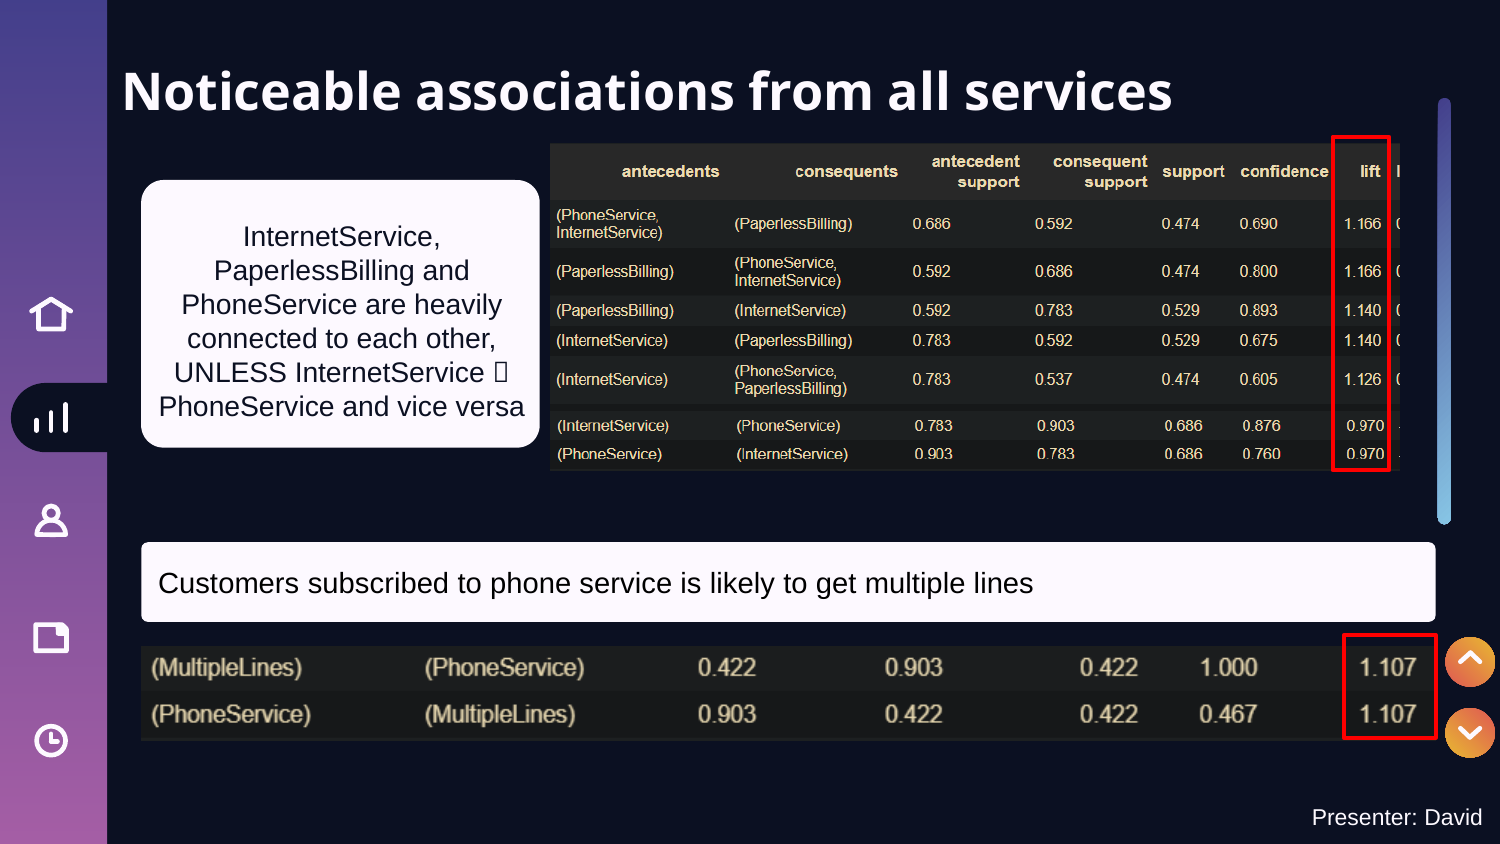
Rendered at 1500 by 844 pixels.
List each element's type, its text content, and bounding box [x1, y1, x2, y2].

text_box Noticeable associations from all services [106, 42, 1500, 137]
text_box [1342, 633, 1438, 647]
text_box Customers subscribed to phone service is likely to get multiple lines [141, 542, 1436, 622]
text_box [1445, 708, 1495, 758]
text_box [21, 285, 86, 350]
text_box [148, 179, 533, 186]
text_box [1460, 652, 1481, 663]
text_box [1460, 728, 1481, 738]
text_box [1331, 135, 1391, 141]
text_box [36, 725, 66, 756]
text_box [10, 393, 21, 443]
text_box [21, 608, 86, 673]
text_box Presenter: David [1296, 791, 1500, 842]
text_box InternetService, PaperlessBilling and PhoneService are heavily connected to each other, UNLESS InternetService  PhoneService and vice versa [142, 186, 542, 455]
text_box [31, 298, 71, 330]
text_box [18, 491, 83, 556]
text_box [21, 707, 86, 772]
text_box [36, 505, 66, 550]
picture [140, 646, 1436, 742]
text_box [35, 624, 67, 651]
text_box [36, 404, 66, 431]
text_box [21, 388, 86, 452]
text_box [1445, 637, 1495, 687]
text_box [27, 382, 119, 453]
picture [550, 143, 1401, 471]
